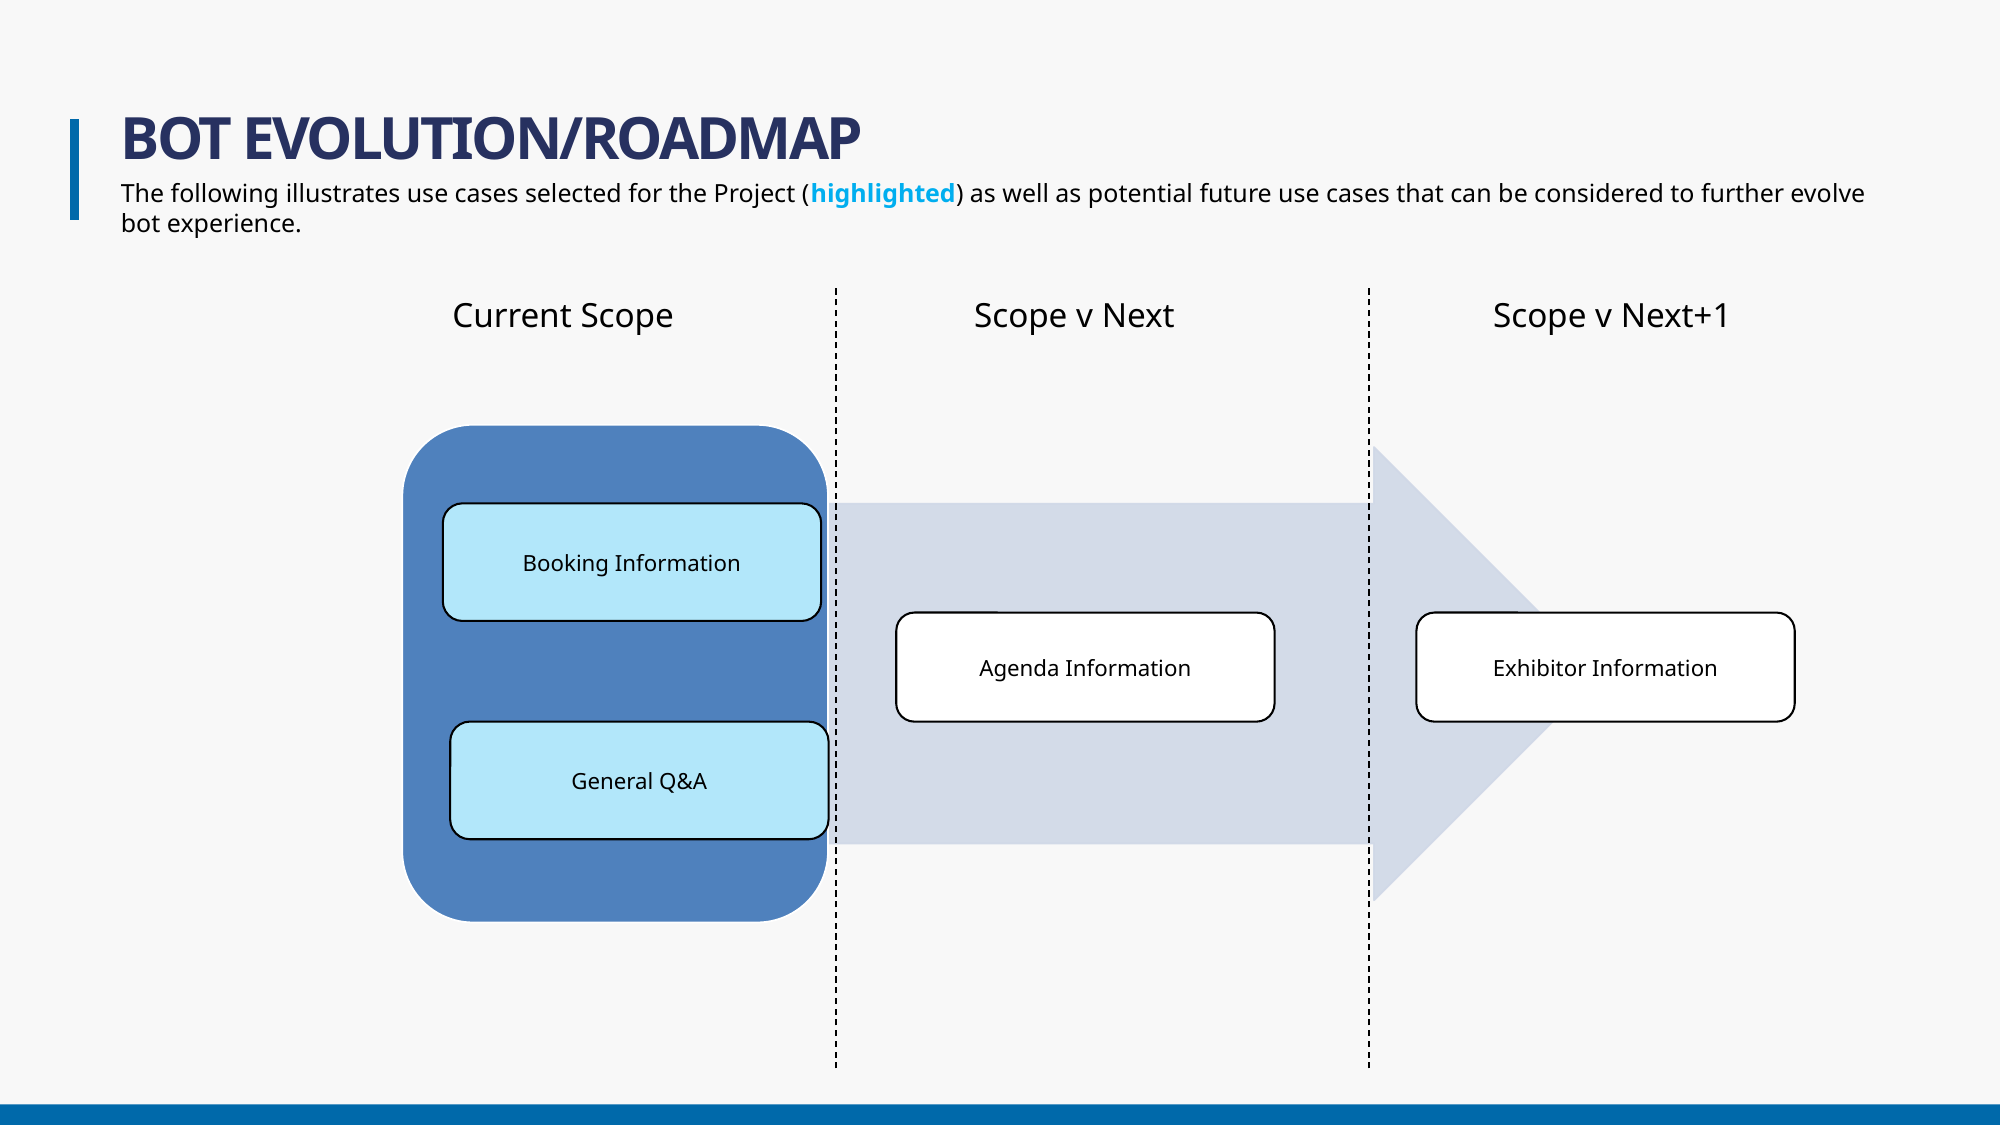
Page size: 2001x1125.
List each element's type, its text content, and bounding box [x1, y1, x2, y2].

text_box The following illustrates use cases selected for the Project (highlighted) as well as potential future use cases that can be considered to further evolve bot experience. [106, 169, 1903, 245]
text_box [0, 1104, 2000, 1125]
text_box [66, 245, 1937, 1102]
text_box BOT EVOLUTION/ROADMAP [106, 109, 904, 169]
